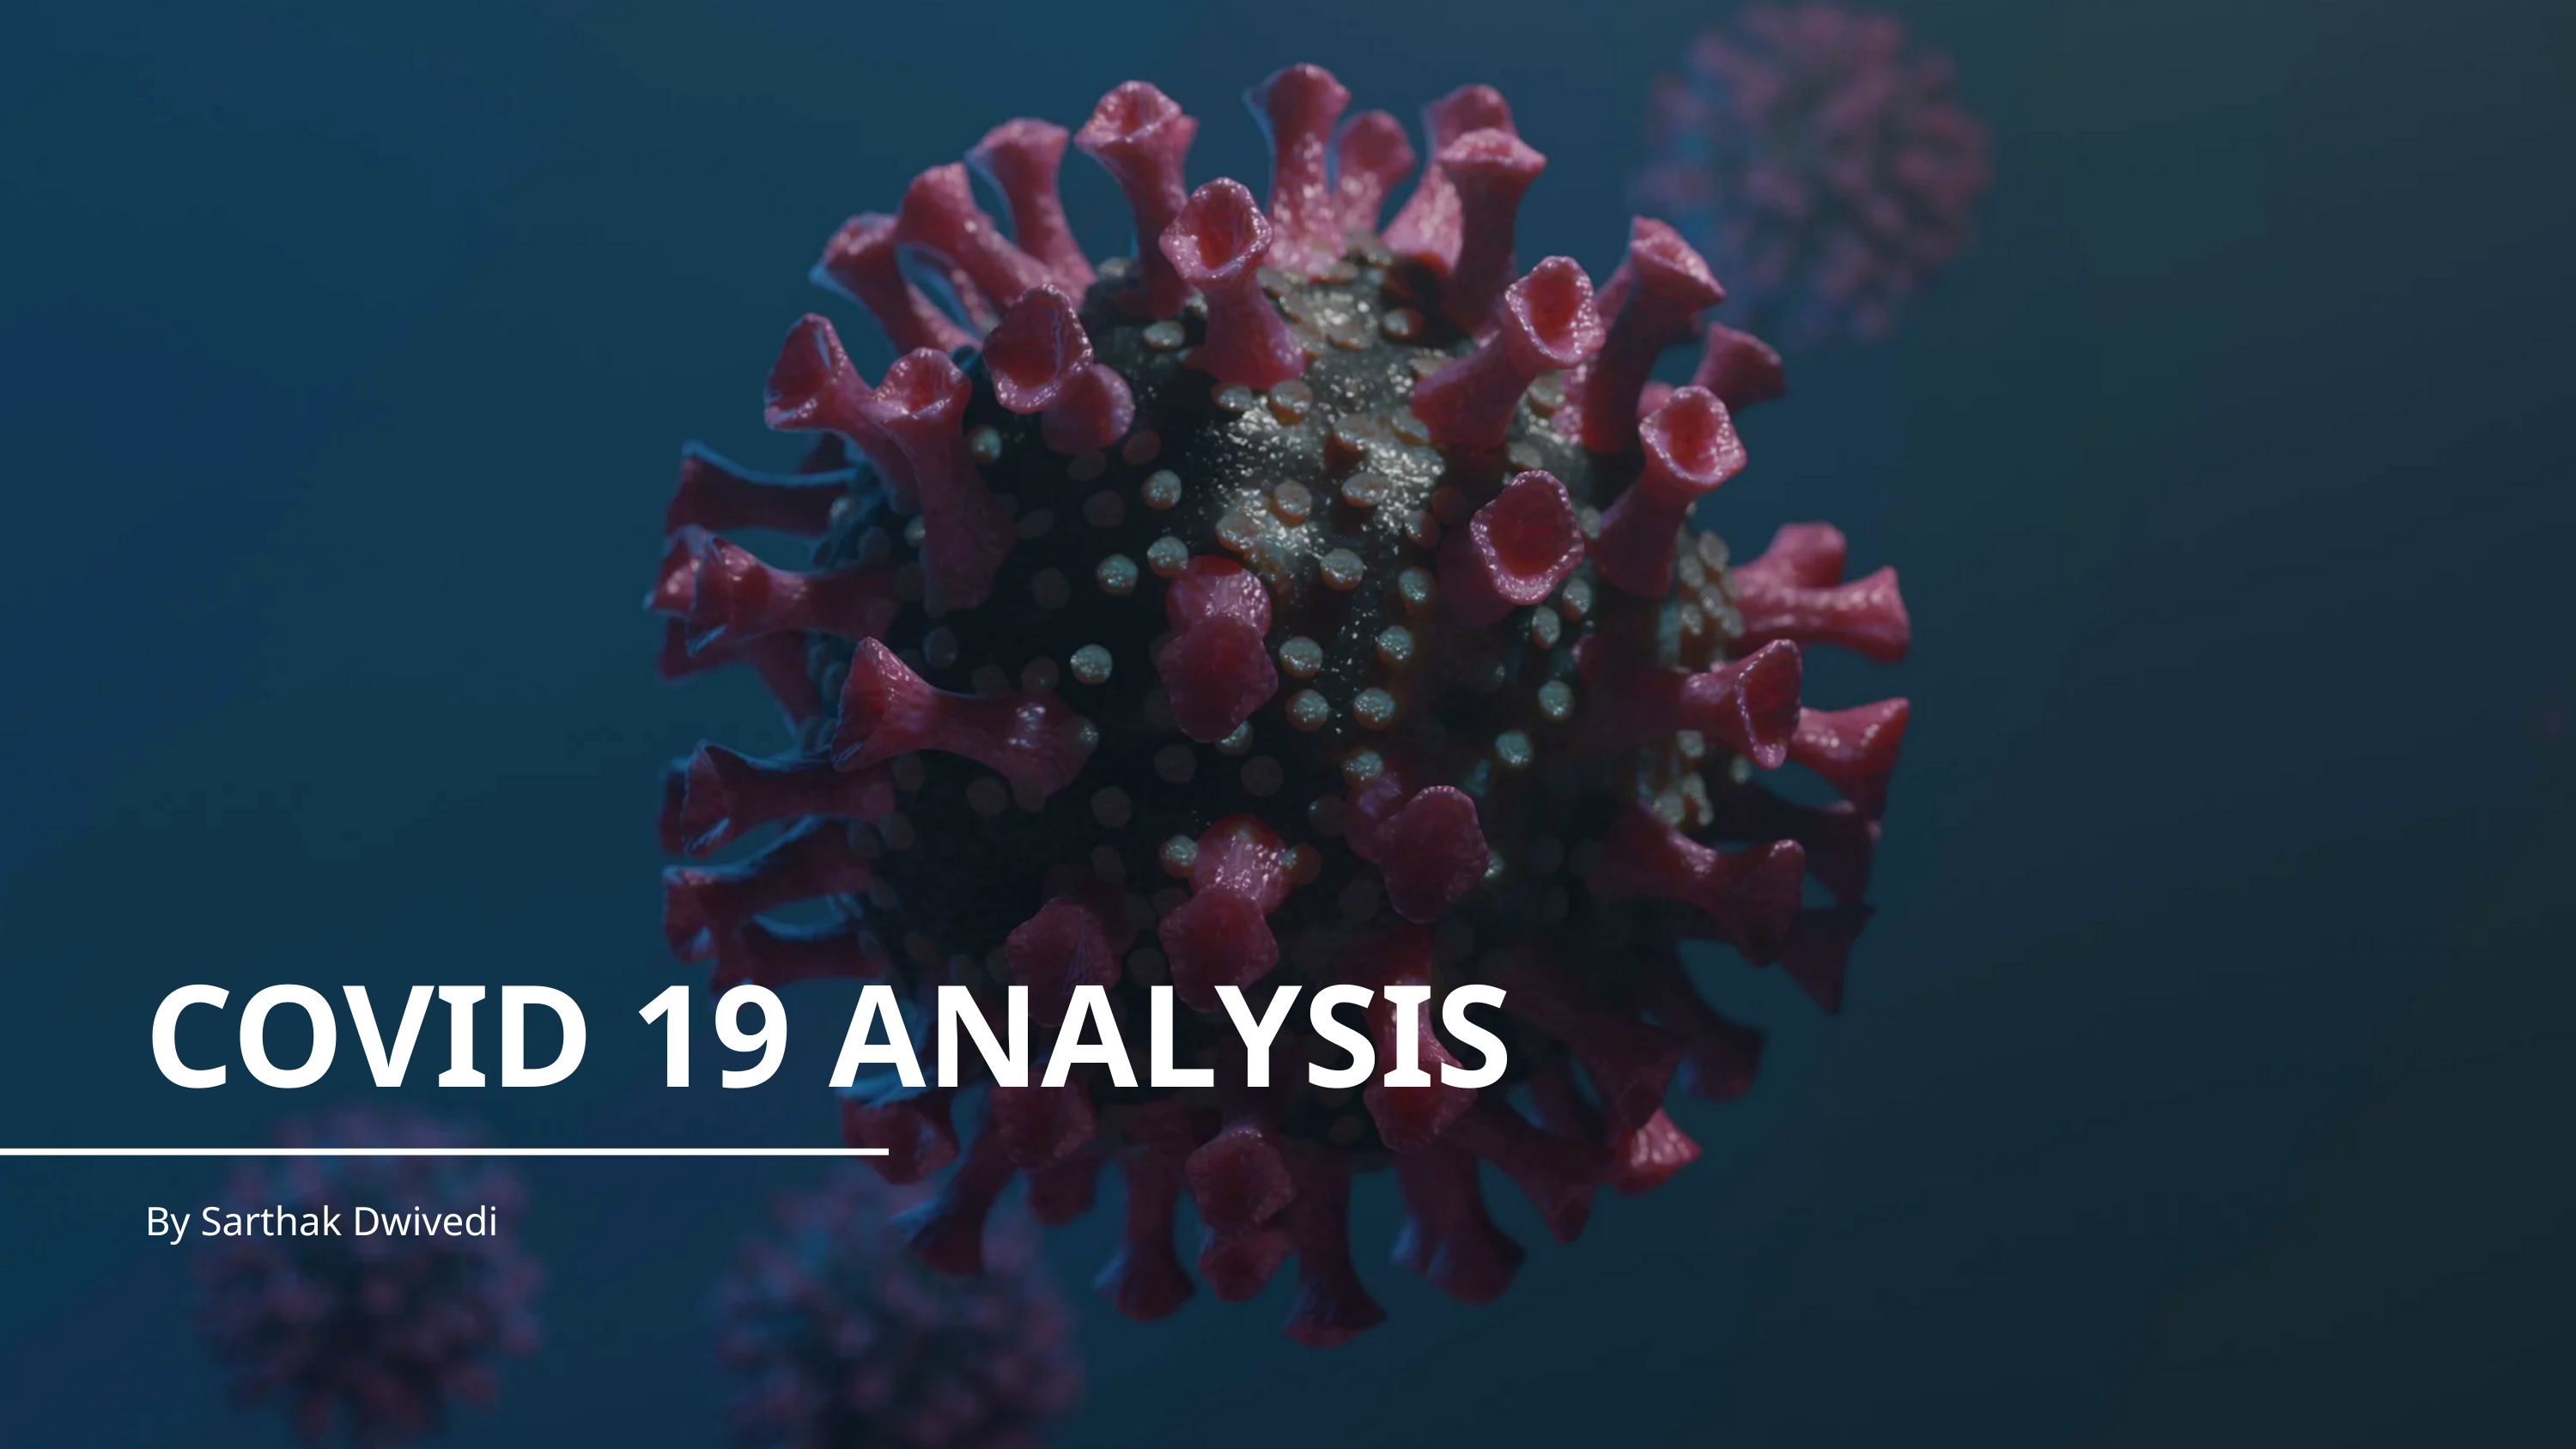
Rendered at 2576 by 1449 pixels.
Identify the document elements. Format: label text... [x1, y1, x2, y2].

text_box By Sarthak Dwivedi [144, 1194, 1360, 1244]
text_box COVID 19 ANALYSIS [144, 940, 1655, 1116]
text_box [0, 0, 2576, 1449]
